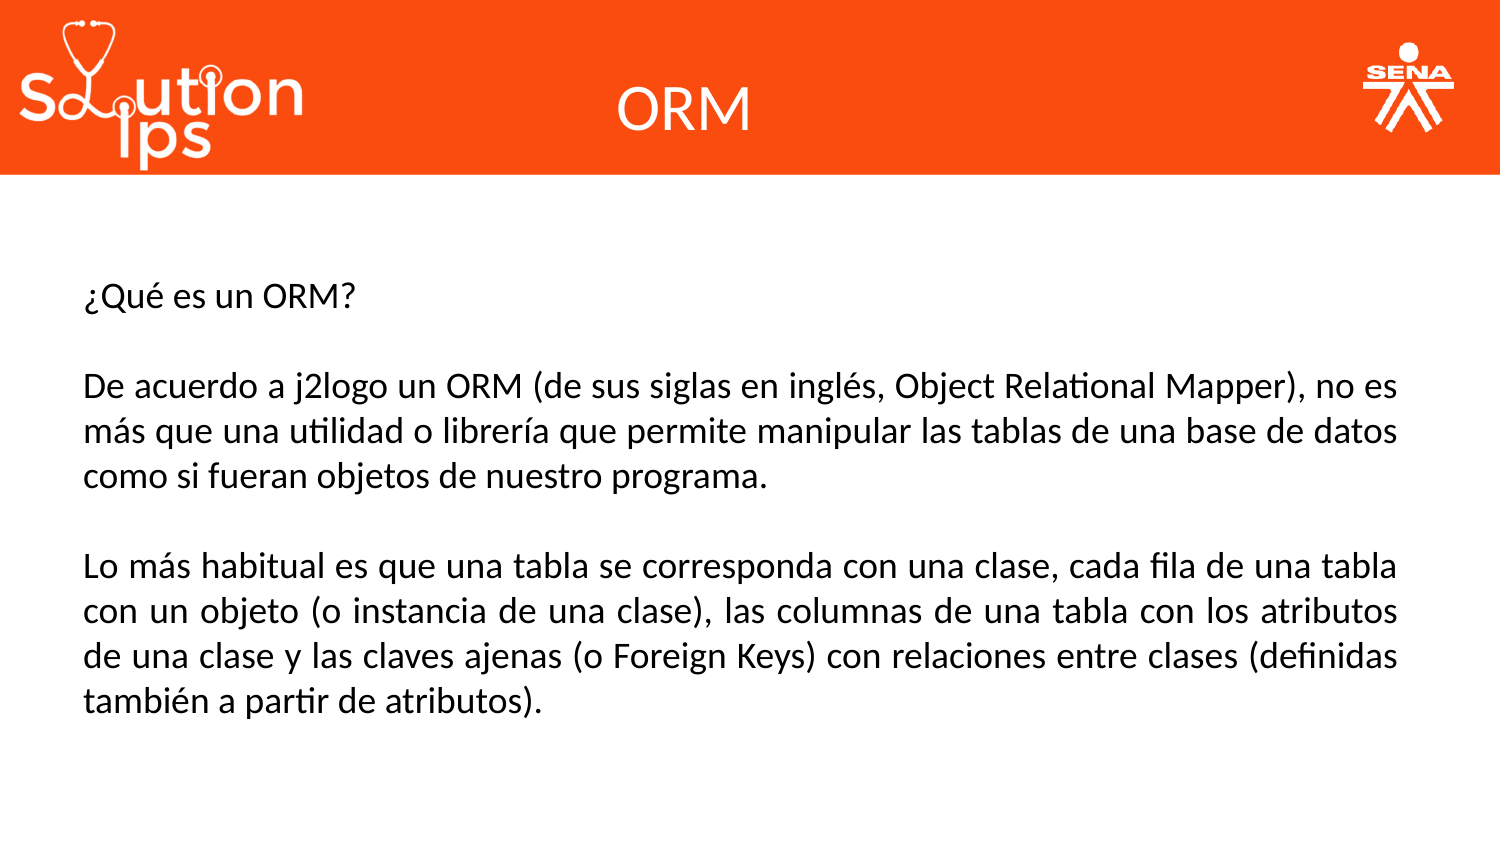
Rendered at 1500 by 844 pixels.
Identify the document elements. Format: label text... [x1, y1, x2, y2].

text_box ORM [601, 56, 769, 152]
text_box ¿Qué es un ORM? De acuerdo a j2logo un ORM (de sus siglas en inglés, Object Relational Mapper), no es más que una utilidad o librería que permite manipular las tablas de una base de datos como si fueran objetos de nuestro programa. Lo más habitual es que una tabla se corresponda con una clase, cada fila de una tabla con un objeto (o instancia de una clase), las columnas de una tabla con los atributos de una clase y las claves ajenas (o Foreign Keys) con relaciones entre clases (definidas también a partir de atributos). [68, 263, 1415, 729]
picture [0, 0, 1500, 844]
